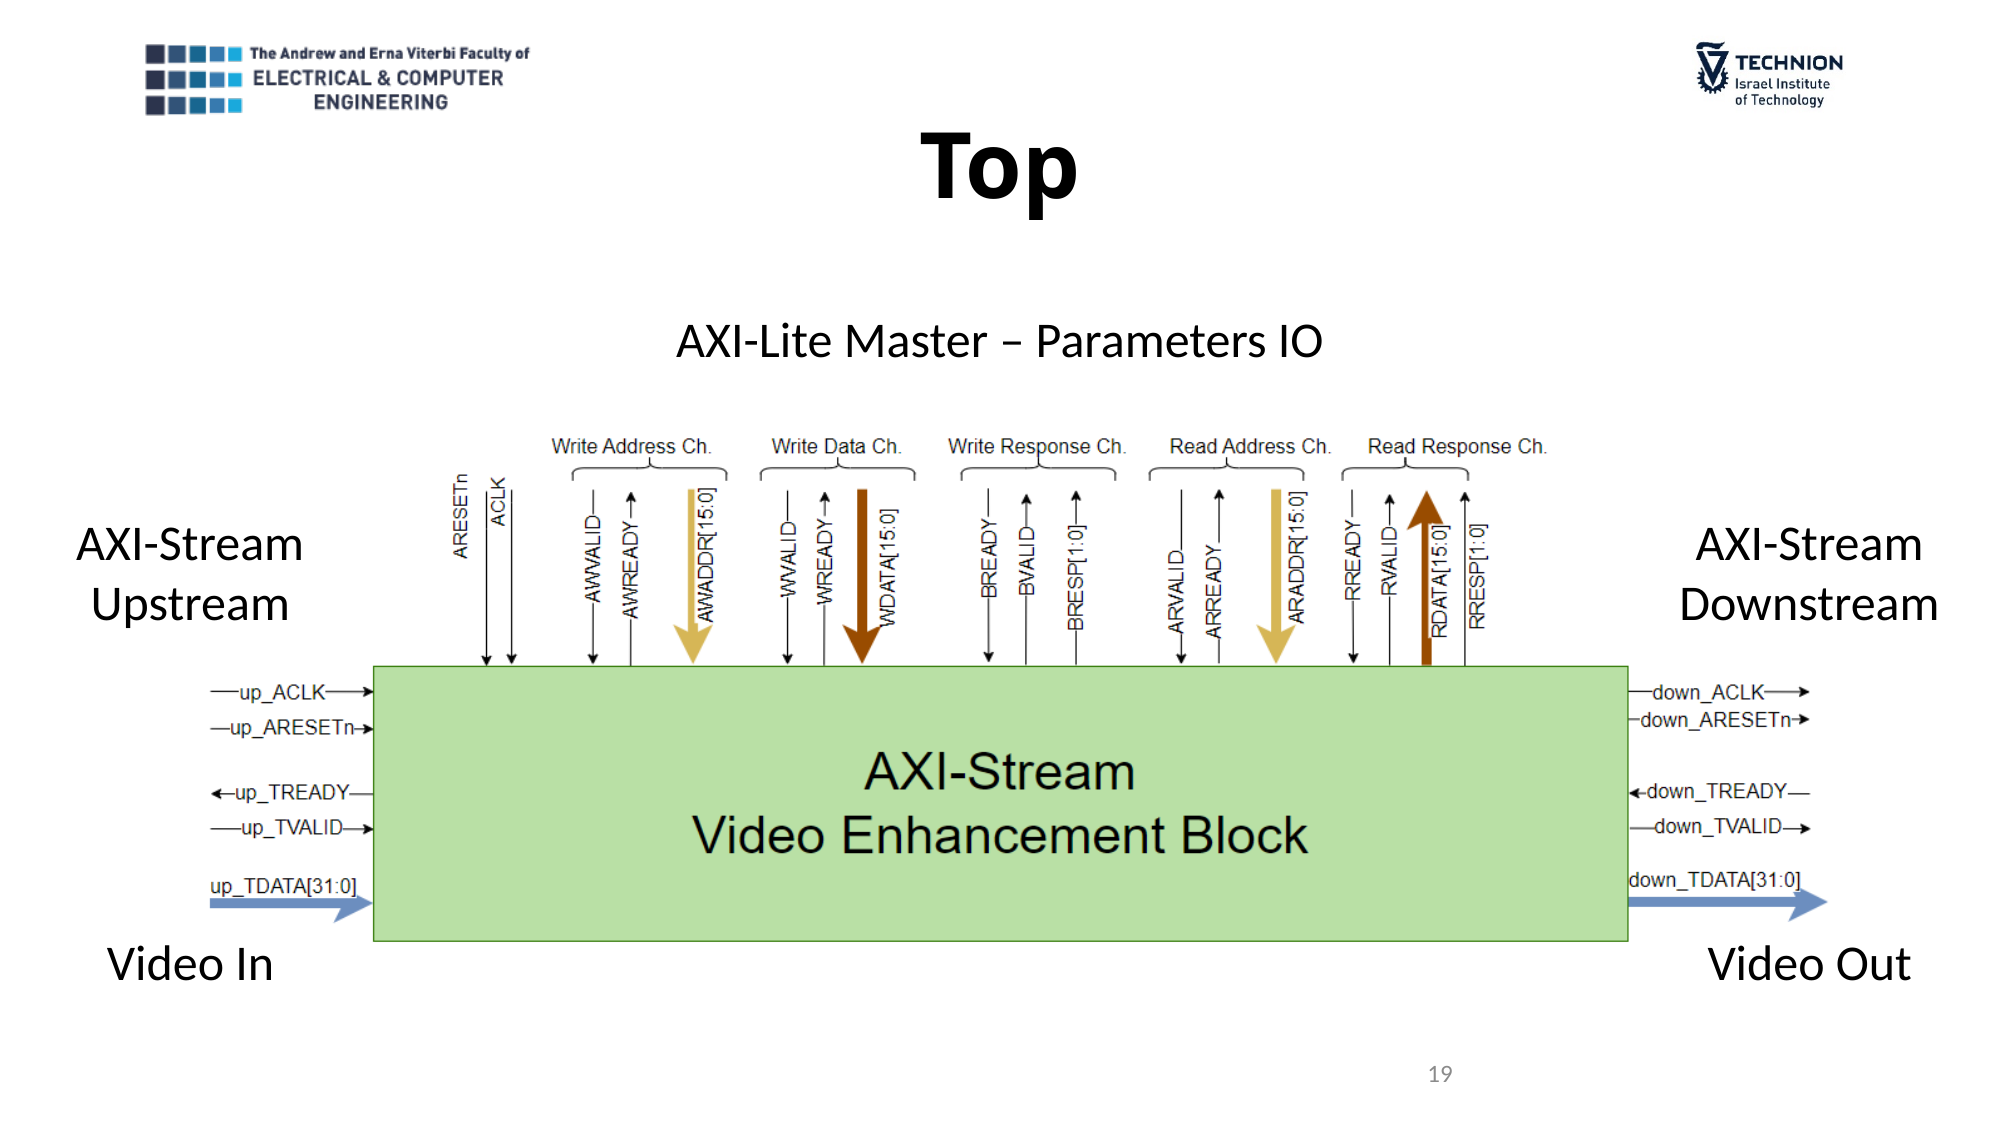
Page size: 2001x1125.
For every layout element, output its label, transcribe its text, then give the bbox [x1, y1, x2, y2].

picture [143, 43, 537, 117]
picture [1681, 25, 1857, 124]
text_box AXI-Lite Master – Parameters IO [407, 299, 1593, 375]
text_box AXI-Stream Downstream Video Out [1413, 503, 2000, 999]
picture [190, 381, 1857, 977]
title Top [137, 59, 1863, 278]
text_box AXI-Stream Upstream Video In [0, 503, 587, 999]
slide_number 19 [1412, 1042, 1863, 1103]
